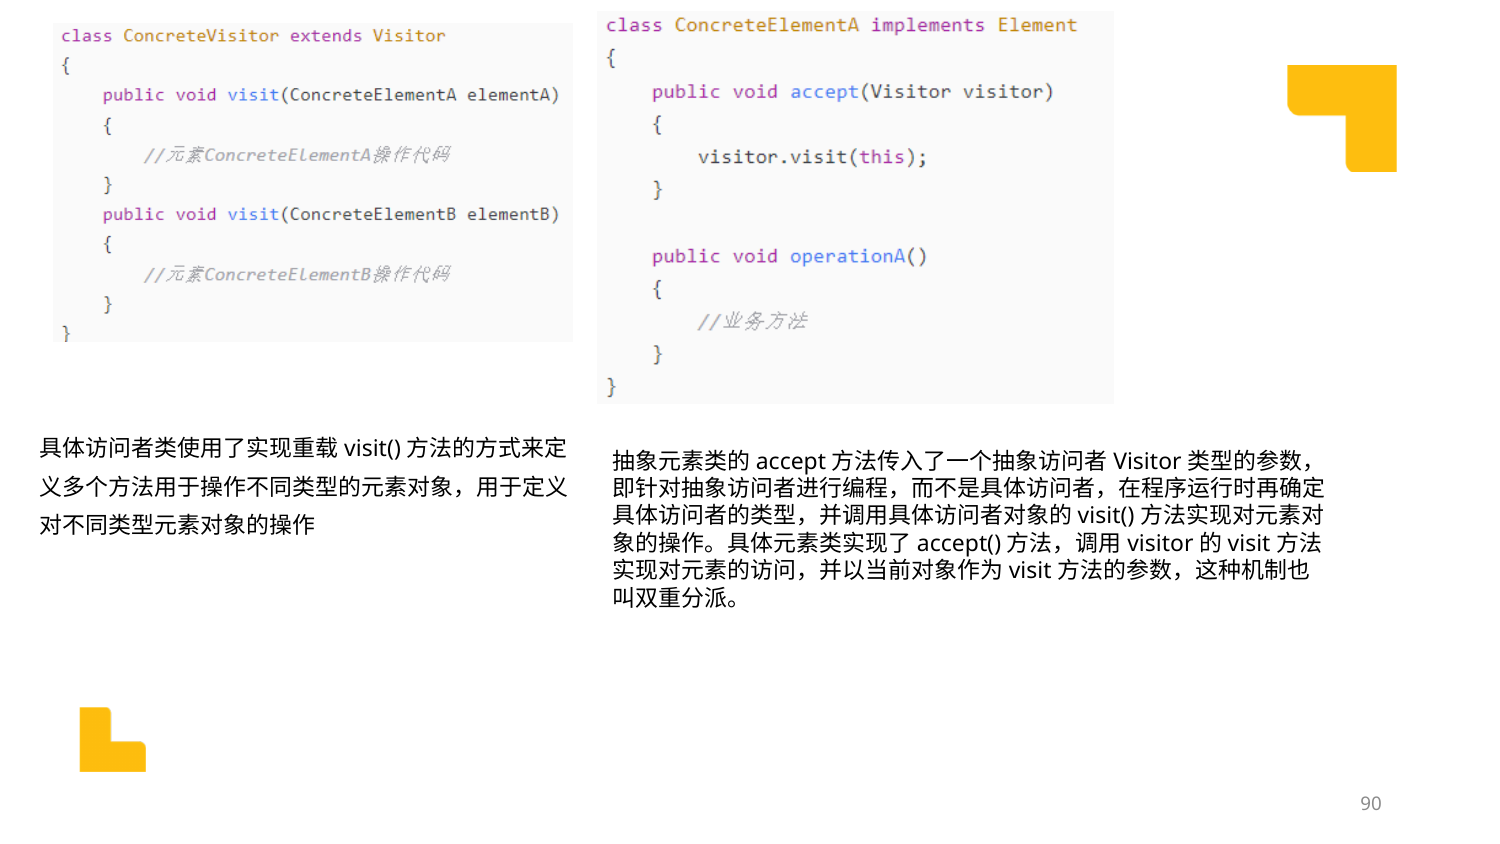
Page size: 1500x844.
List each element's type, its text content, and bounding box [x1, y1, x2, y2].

picture [597, 11, 1114, 404]
picture [80, 725, 145, 771]
picture [1287, 65, 1397, 172]
picture [53, 23, 573, 342]
list 具体访问者类使用了实现重载visit()方法的方式来定义多个方法用于操作不同类型的元素对象，用于定义对不同类型元素对象的操作 [24, 415, 598, 725]
slide_number 90 [1059, 782, 1397, 827]
text_box 抽象元素类的accept方法传入了一个抽象访问者Visitor类型的参数，即针对抽象访问者进行编程，而不是具体访问者，在程序运行时再确定具体访问者的类型，并调用具体访问者对象的visit()方法实现对元素对象的操作。具体元素类实现了accept()方法，调用visitor的visit方法实现对元素的访问，并以当前对象作为visit方法的参数，这种机制也叫双重分派。 [597, 438, 1348, 619]
